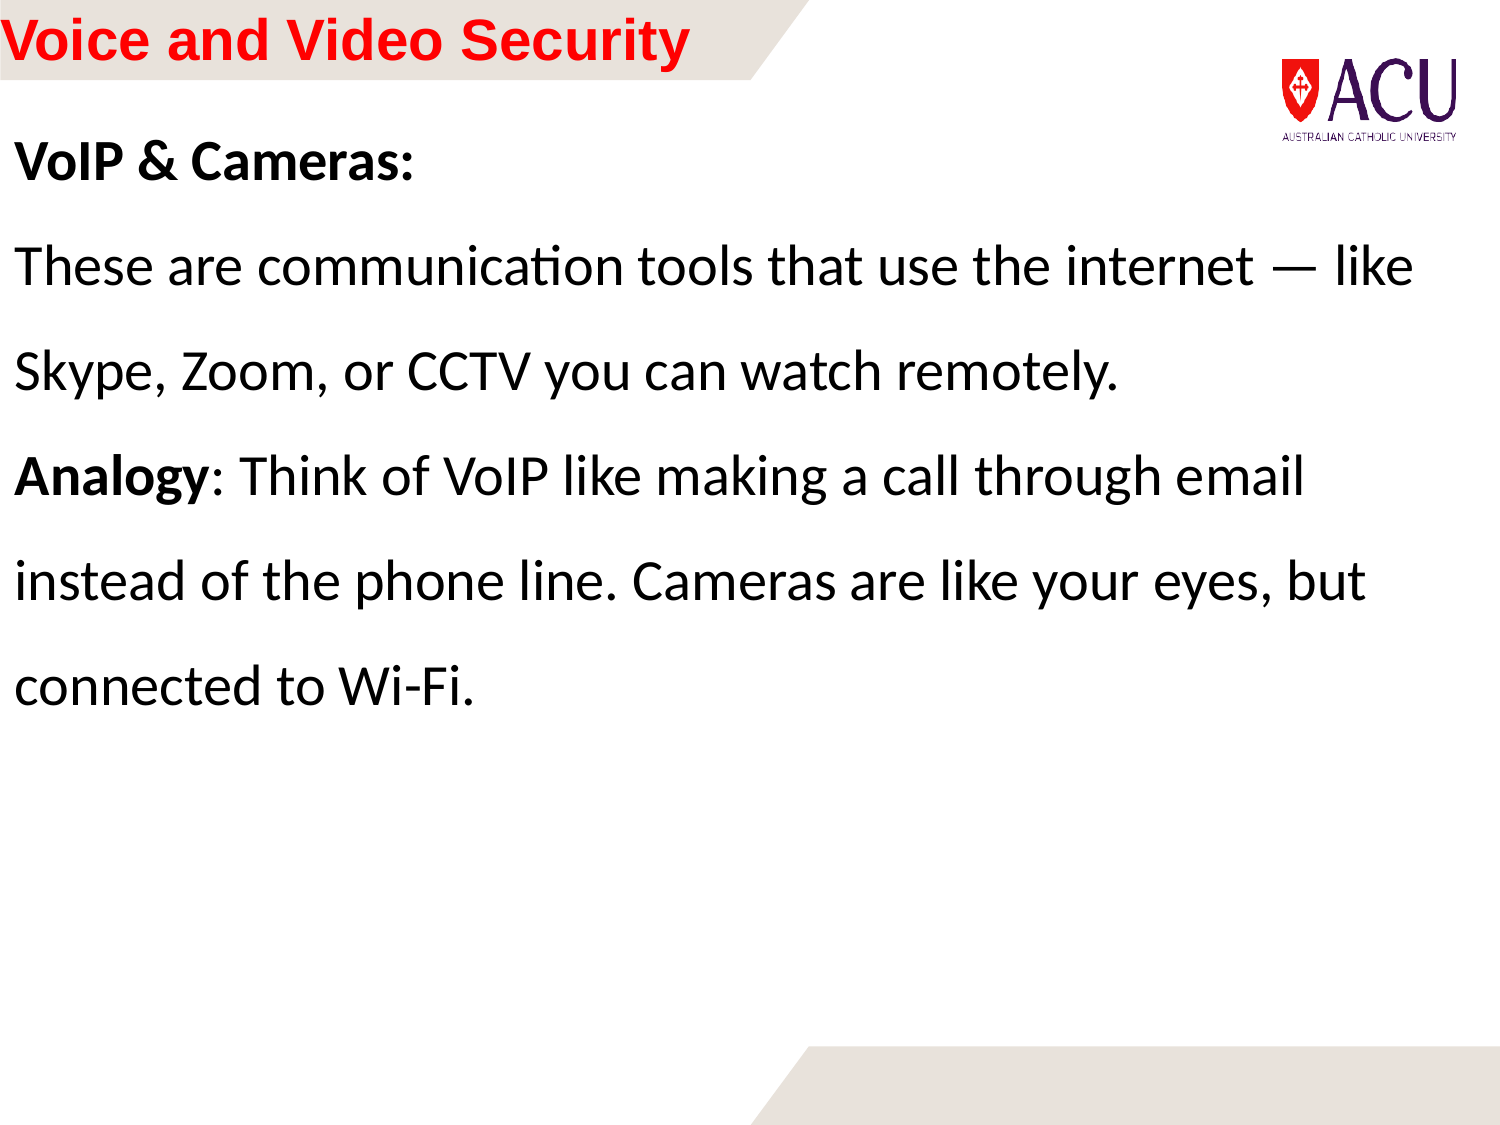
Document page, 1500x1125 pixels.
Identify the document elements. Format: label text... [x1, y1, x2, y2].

title Voice and Video Security [0, 0, 1287, 79]
text_box VoIP & Cameras: These are communication tools that use the internet — like Skype, Zoom, or CCTV you can watch remotely. Analogy: Think of VoIP like making a call through email instead of the phone line. Cameras are like your eyes, but connected to Wi-Fi. [0, 79, 1500, 725]
picture [1287, 58, 1456, 79]
